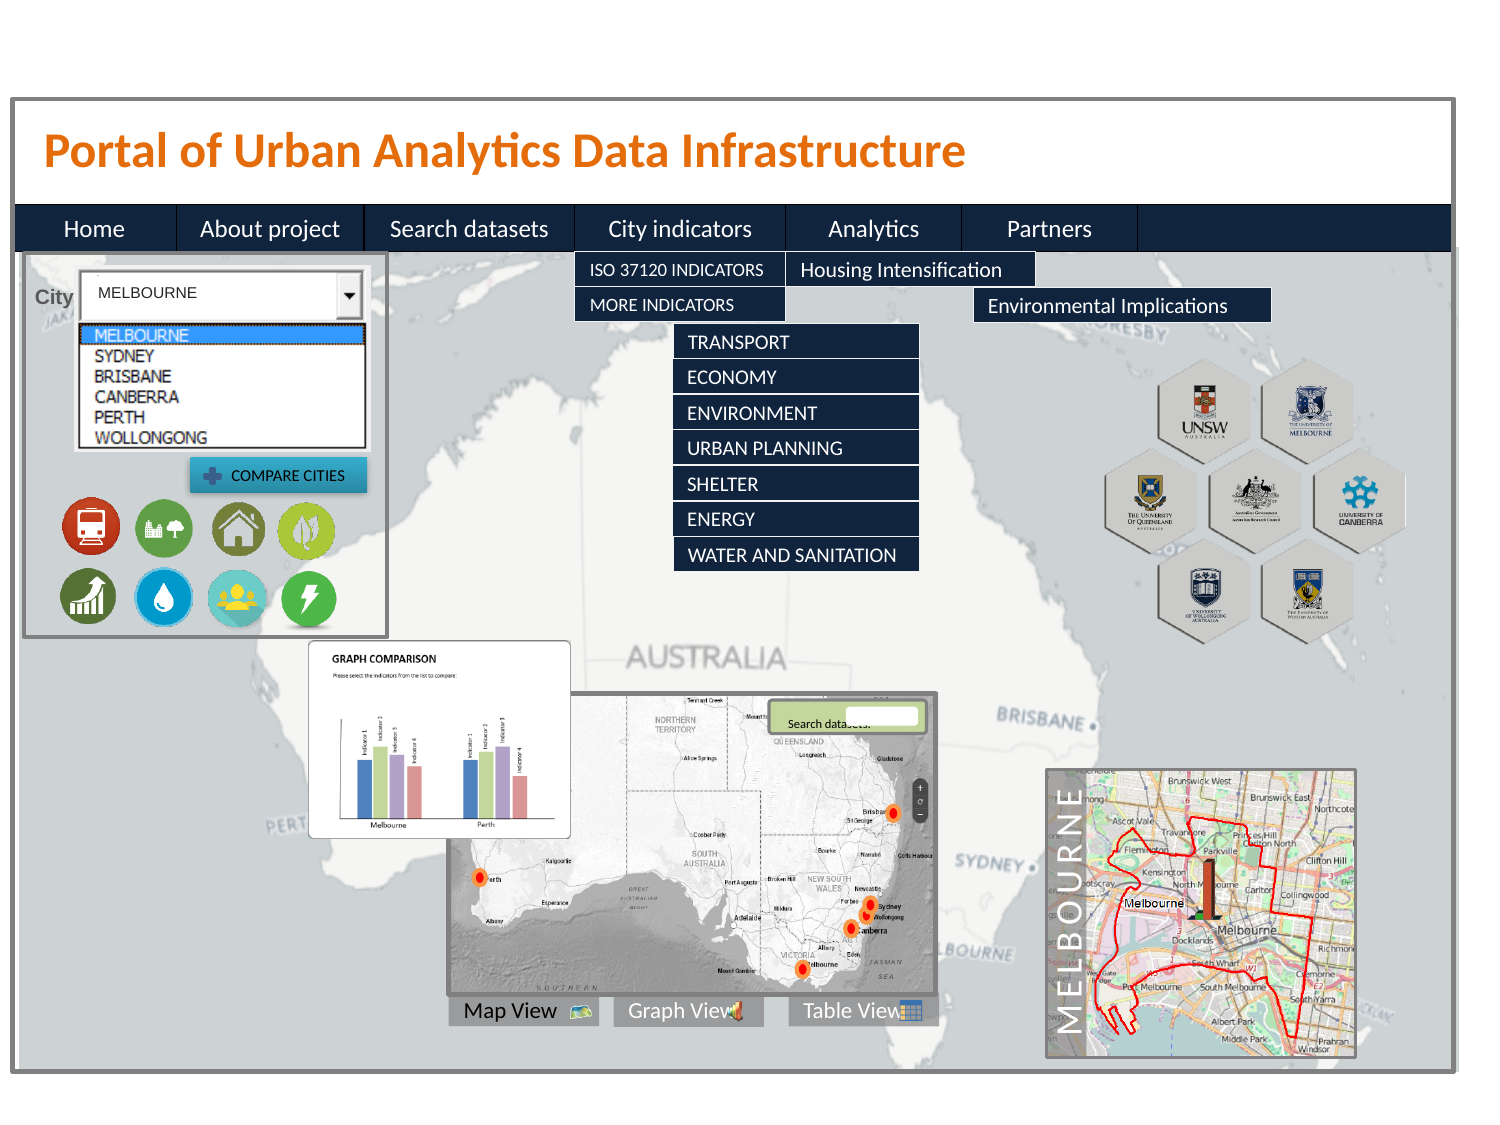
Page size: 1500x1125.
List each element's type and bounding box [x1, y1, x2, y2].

text_box [50, 56, 1495, 165]
text_box [19, 265, 372, 632]
picture [274, 499, 337, 562]
picture [19, 247, 1459, 1072]
text_box [448, 692, 940, 1028]
picture [61, 497, 121, 556]
text_box [1046, 768, 1355, 1057]
text_box [672, 323, 920, 572]
text_box [10, 97, 1456, 1074]
